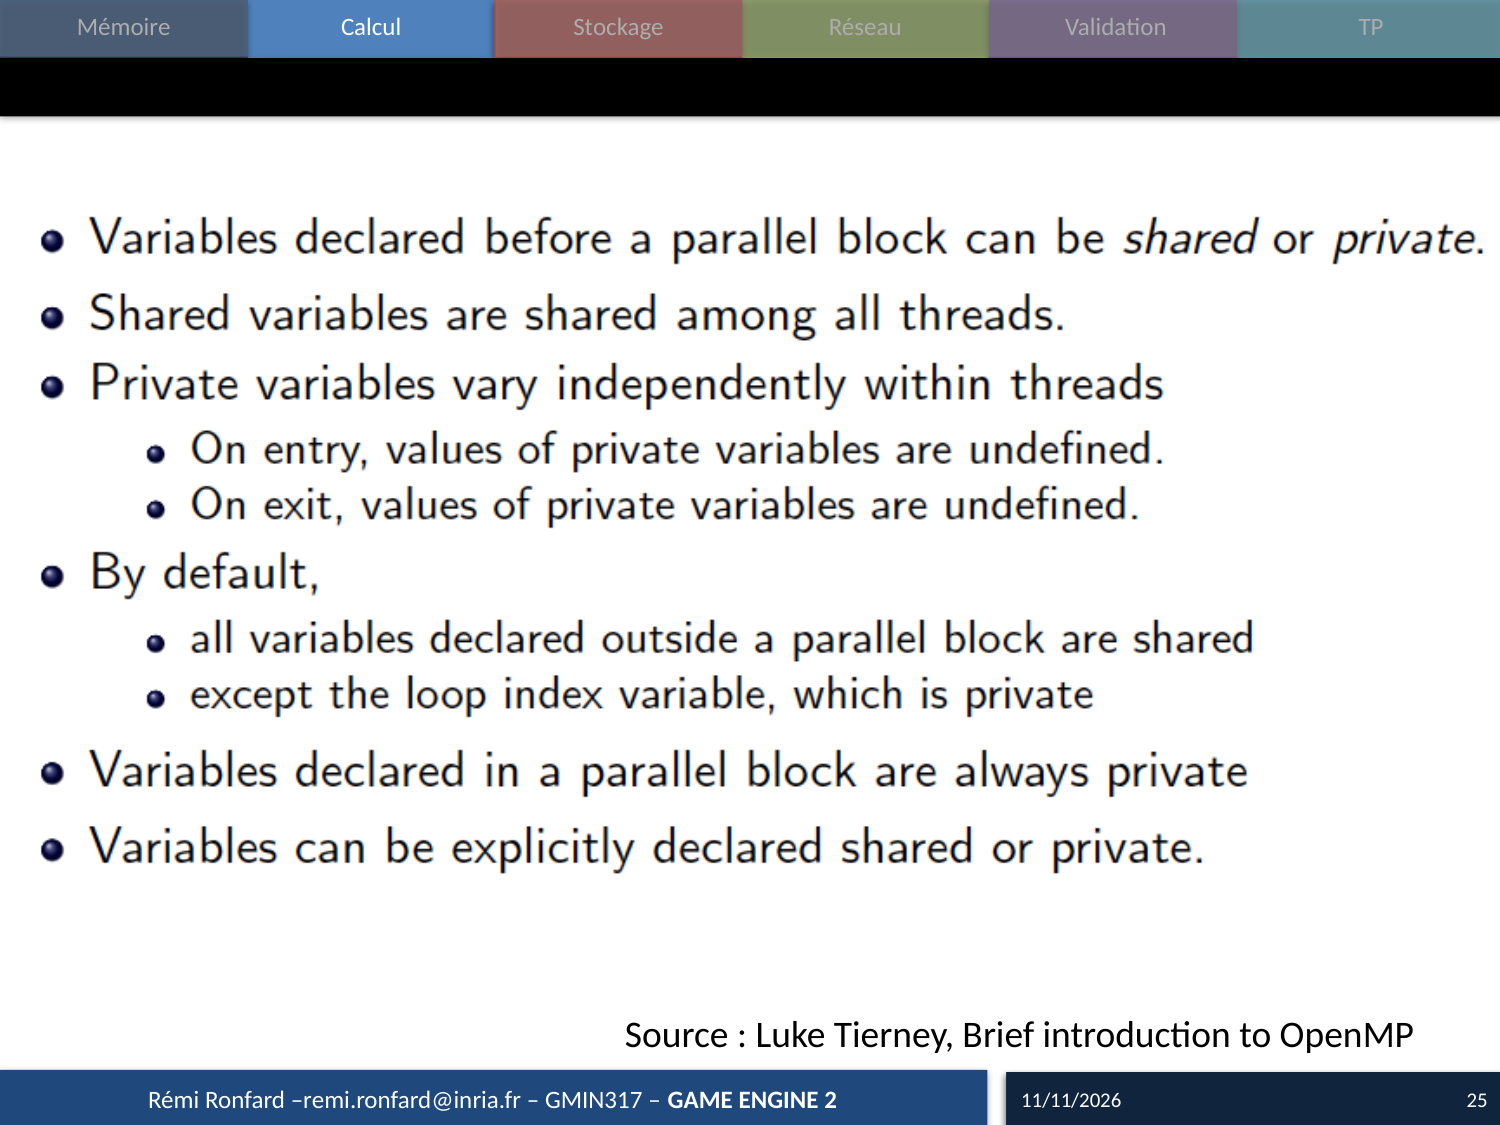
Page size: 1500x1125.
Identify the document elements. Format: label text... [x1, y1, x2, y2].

picture [0, 180, 1500, 943]
slide_number 25 [1153, 1071, 1500, 1125]
footer Rémi Ronfard –remi.ronfard@inria.fr – GMIN317 – GAME ENGINE 2 [0, 1069, 988, 1125]
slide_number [1006, 1070, 1153, 1125]
text_box Source : Luke Tierney, Brief introduction to OpenMP [610, 1002, 1430, 1063]
